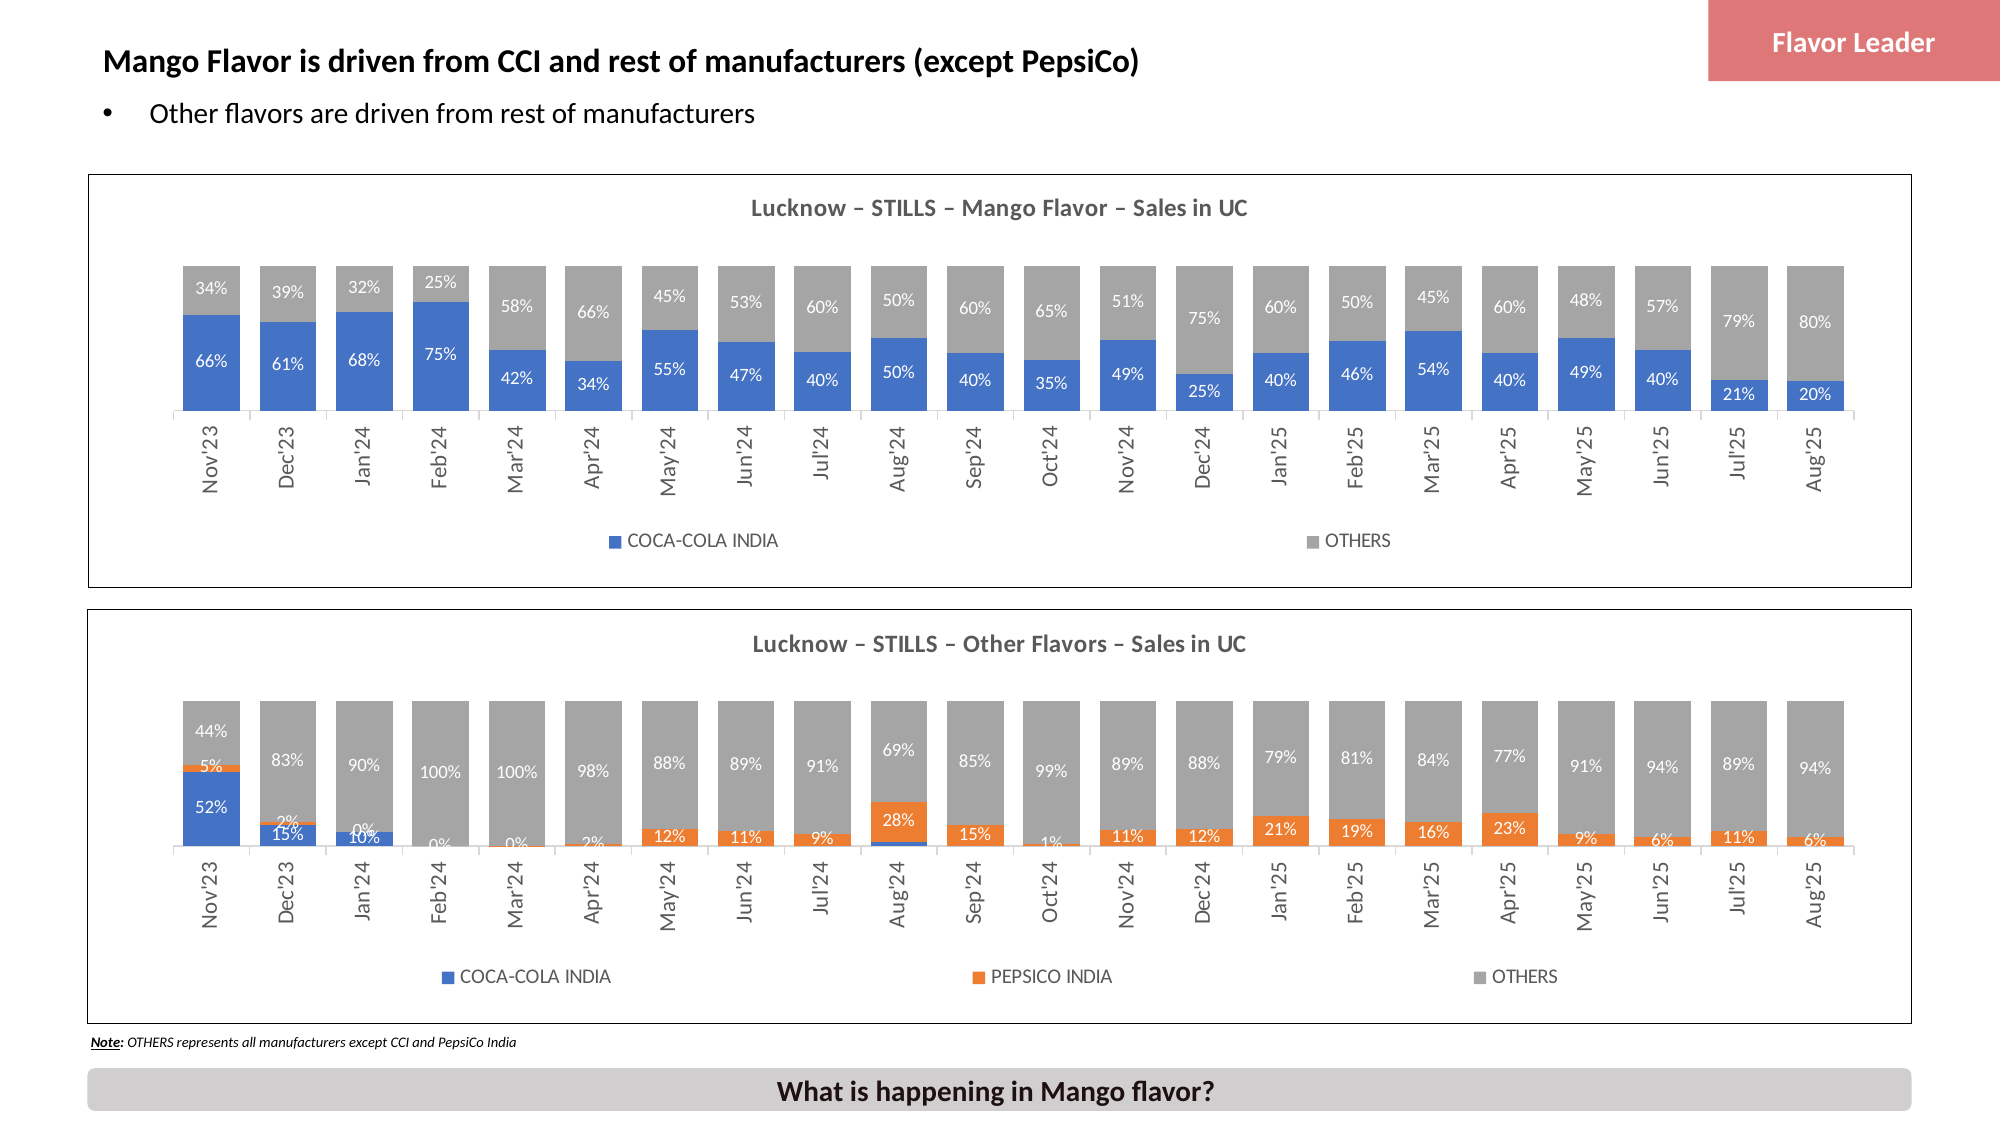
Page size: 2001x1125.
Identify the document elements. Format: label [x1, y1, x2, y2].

title [87, 21, 1707, 73]
text_box [76, 1025, 1920, 1058]
chart [88, 174, 1912, 588]
text_box [86, 1067, 1913, 1112]
chart [87, 609, 1912, 1024]
text_box [87, 0, 2000, 155]
